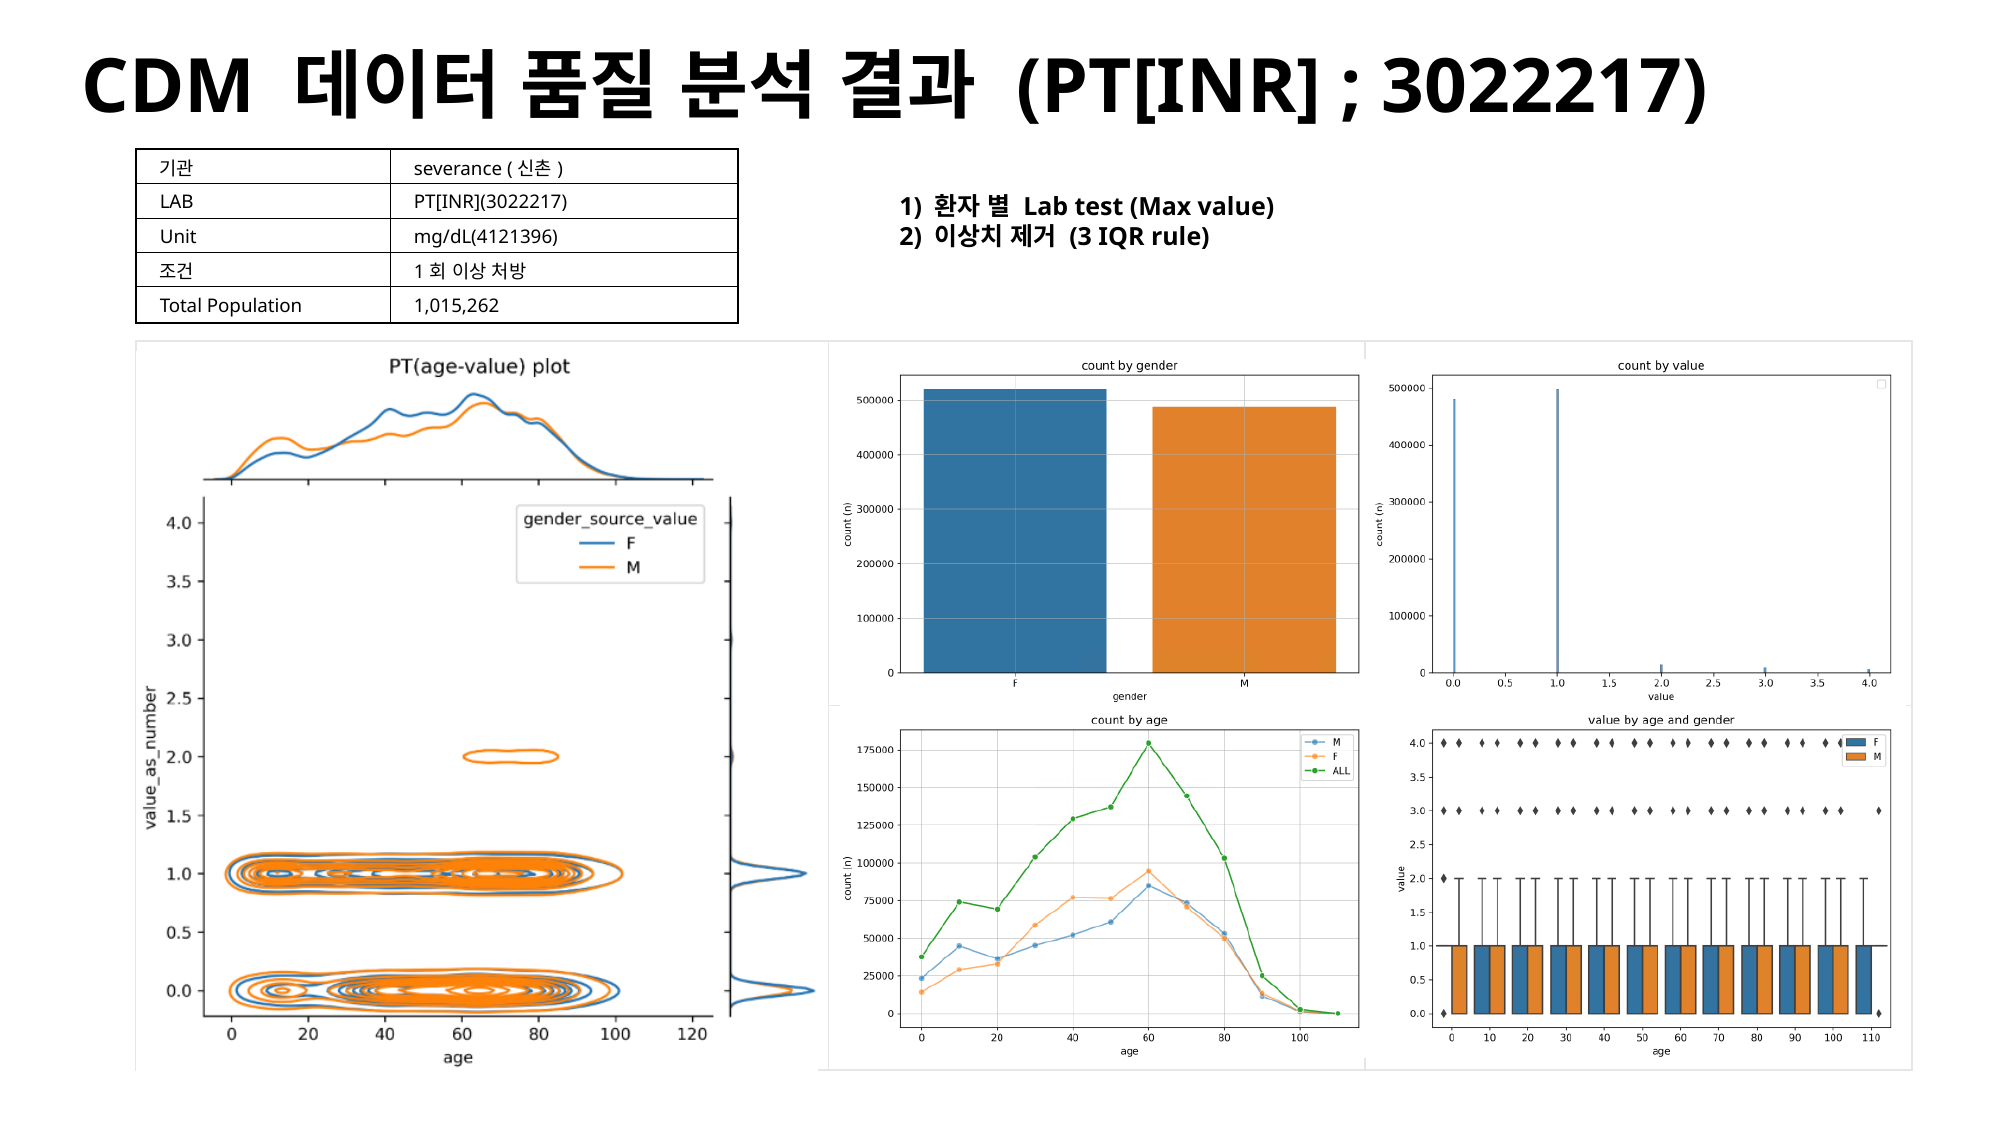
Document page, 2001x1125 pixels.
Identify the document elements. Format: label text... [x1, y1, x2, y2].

table_cell LAB [137, 184, 390, 218]
table_cell mg/dL(4121396) [391, 219, 737, 252]
table_cell [829, 706, 1364, 1069]
table_header [1366, 342, 1911, 705]
text_box 1) 환자 별 Lab test (Max value)​ 2) 이상치 제거 (3 IQR rule)​ [809, 182, 1647, 258]
table_header 기관 [137, 150, 390, 183]
picture [840, 359, 1906, 1058]
table_cell 1회 이상 처방 [391, 253, 737, 286]
table_header [137, 342, 828, 1069]
table_cell [1366, 706, 1911, 1069]
table_cell 1,015,262 [391, 287, 737, 322]
table_header [829, 342, 1364, 705]
table_cell PT[INR](3022217) [391, 184, 737, 218]
table_cell Unit [137, 219, 390, 252]
table_header severance (신촌) [391, 150, 737, 183]
table_cell 조건 [137, 253, 390, 286]
title CDM 데이터 품질 분석 결과 (PT[INR] ; 3022217) [66, 51, 1926, 126]
table_cell Total Population [137, 287, 390, 322]
picture [136, 351, 818, 1072]
